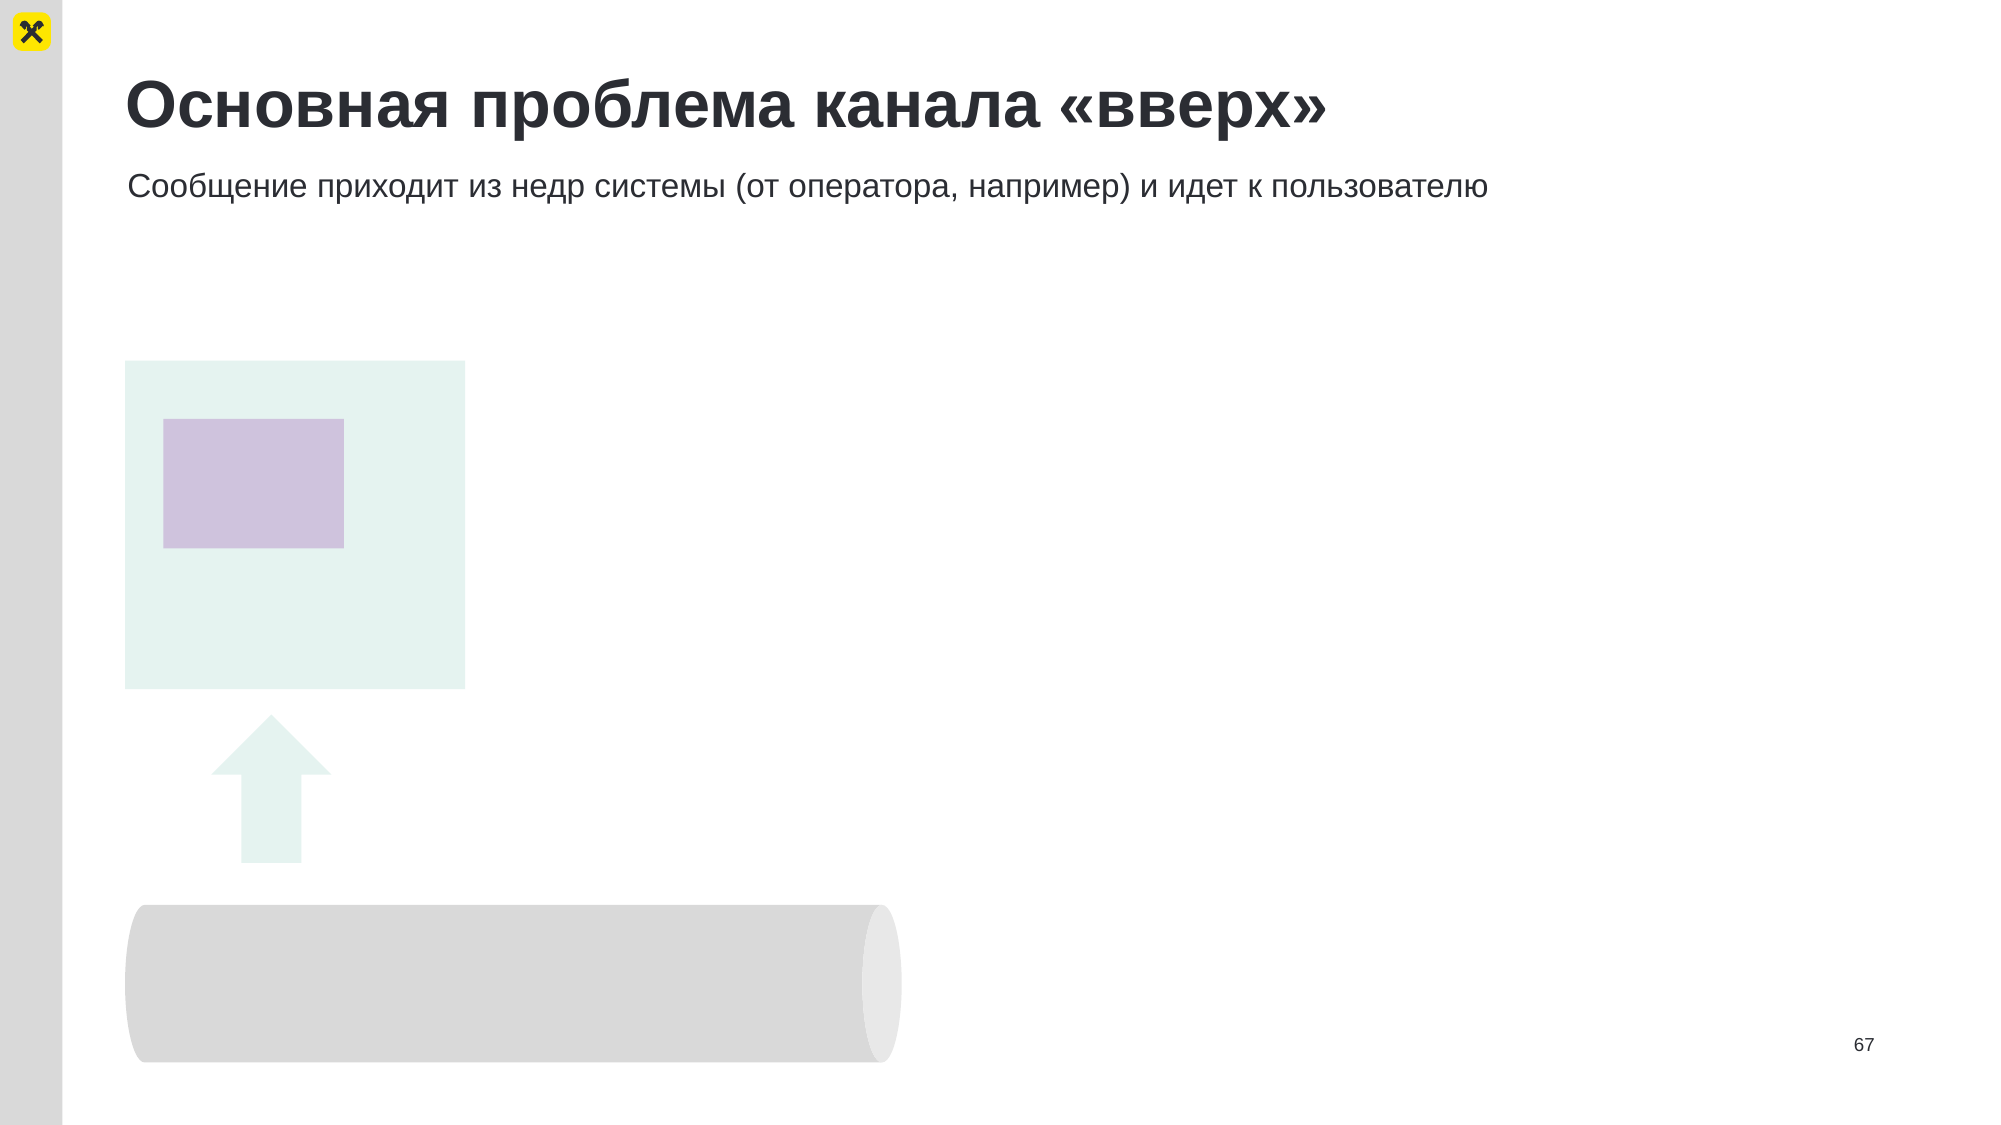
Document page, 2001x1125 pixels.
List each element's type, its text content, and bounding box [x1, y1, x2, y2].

slide_number 67 [1749, 1000, 1875, 1064]
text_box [124, 360, 902, 1063]
title Основная проблема канала «вверх» [125, 62, 1875, 157]
list Сообщение приходит из недр системы (от оператора, например) и идет к пользователю [125, 156, 1543, 250]
